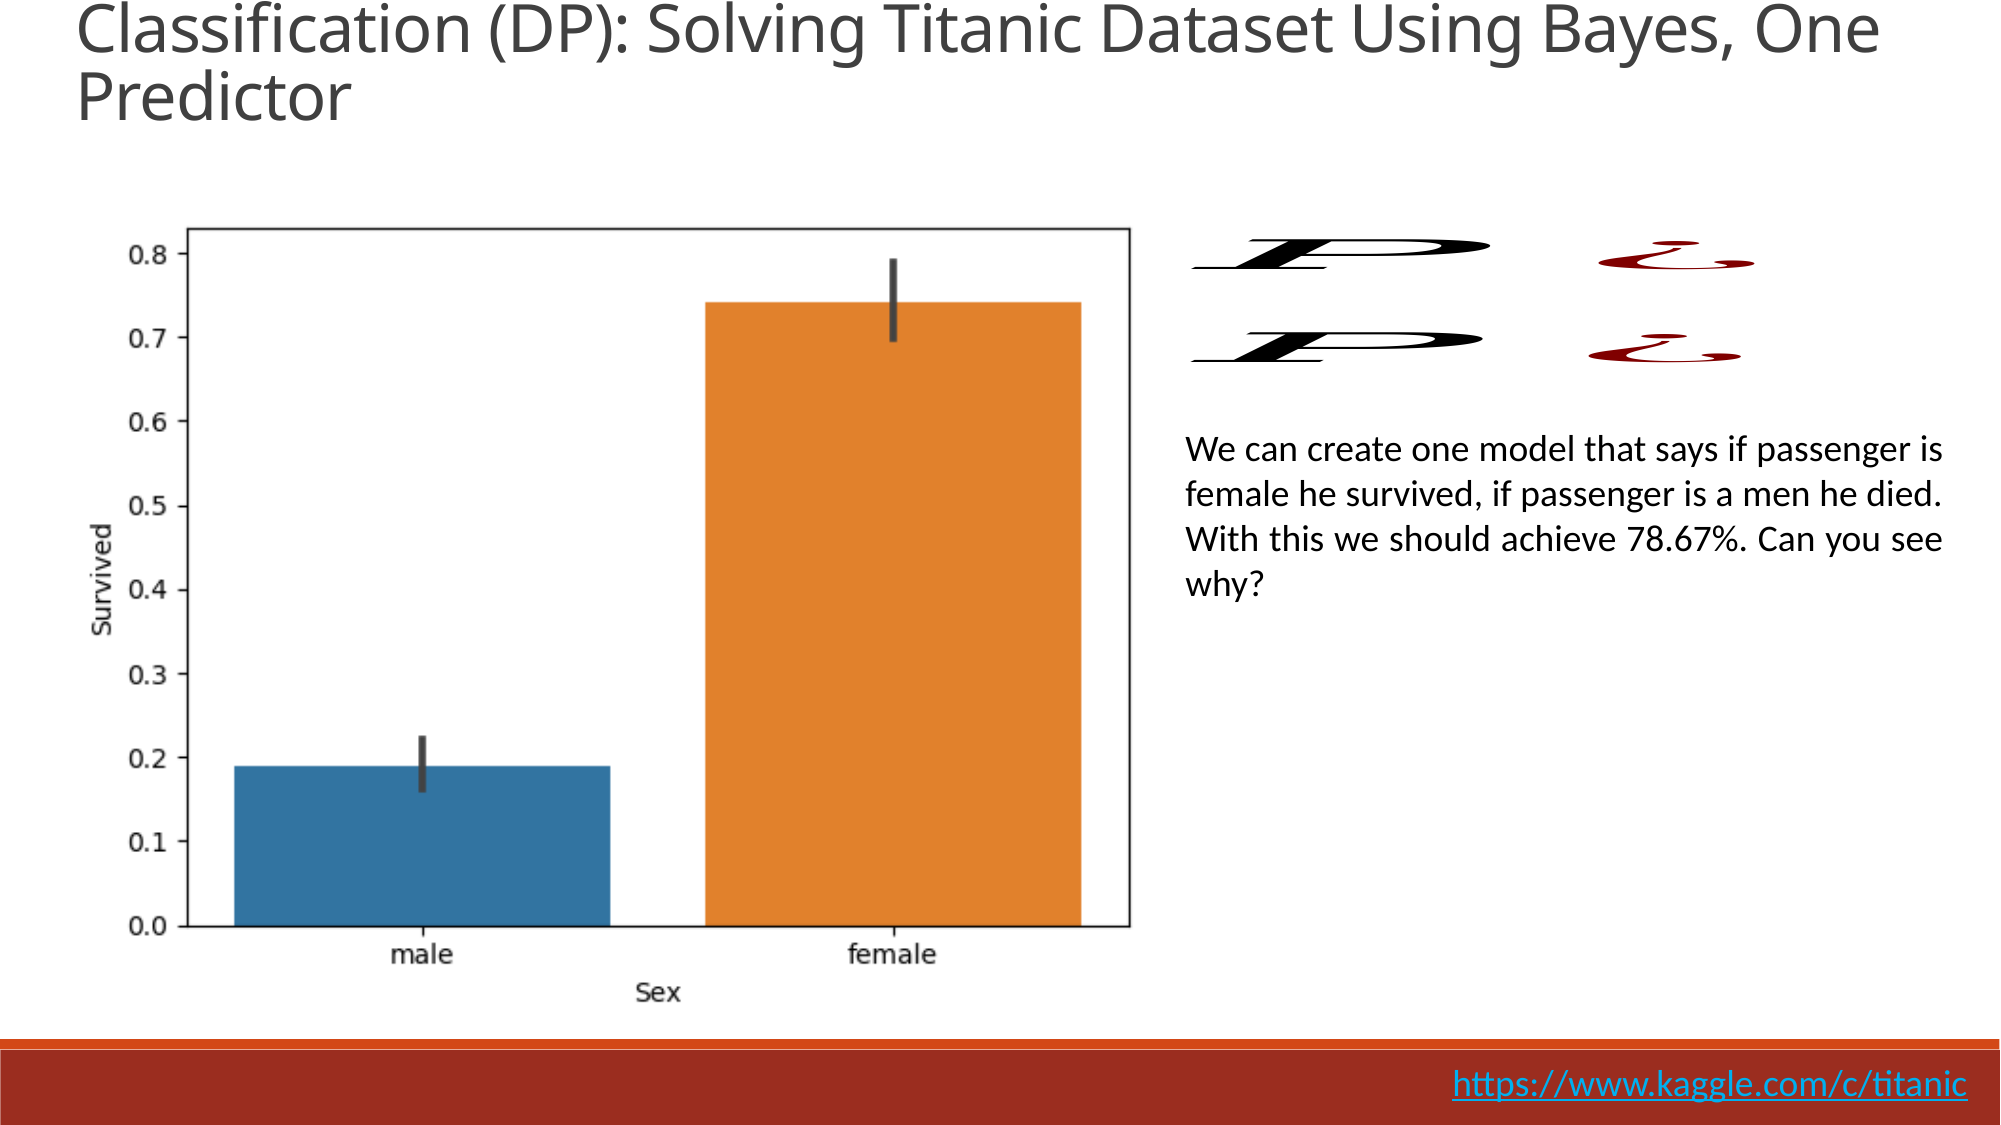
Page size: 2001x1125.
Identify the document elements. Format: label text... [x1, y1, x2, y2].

title Classification (DP): Solving Titanic Dataset Using Bayes, One Predictor [60, 26, 1908, 142]
text_box https://www.kaggle.com/c/titanic [1437, 1051, 1983, 1111]
picture [59, 140, 1172, 1006]
text_box We can create one model that says if passenger is female he survived, if passenger is a men he died. With this we should achieve 78.67%. Can you see why? [1179, 416, 1959, 611]
